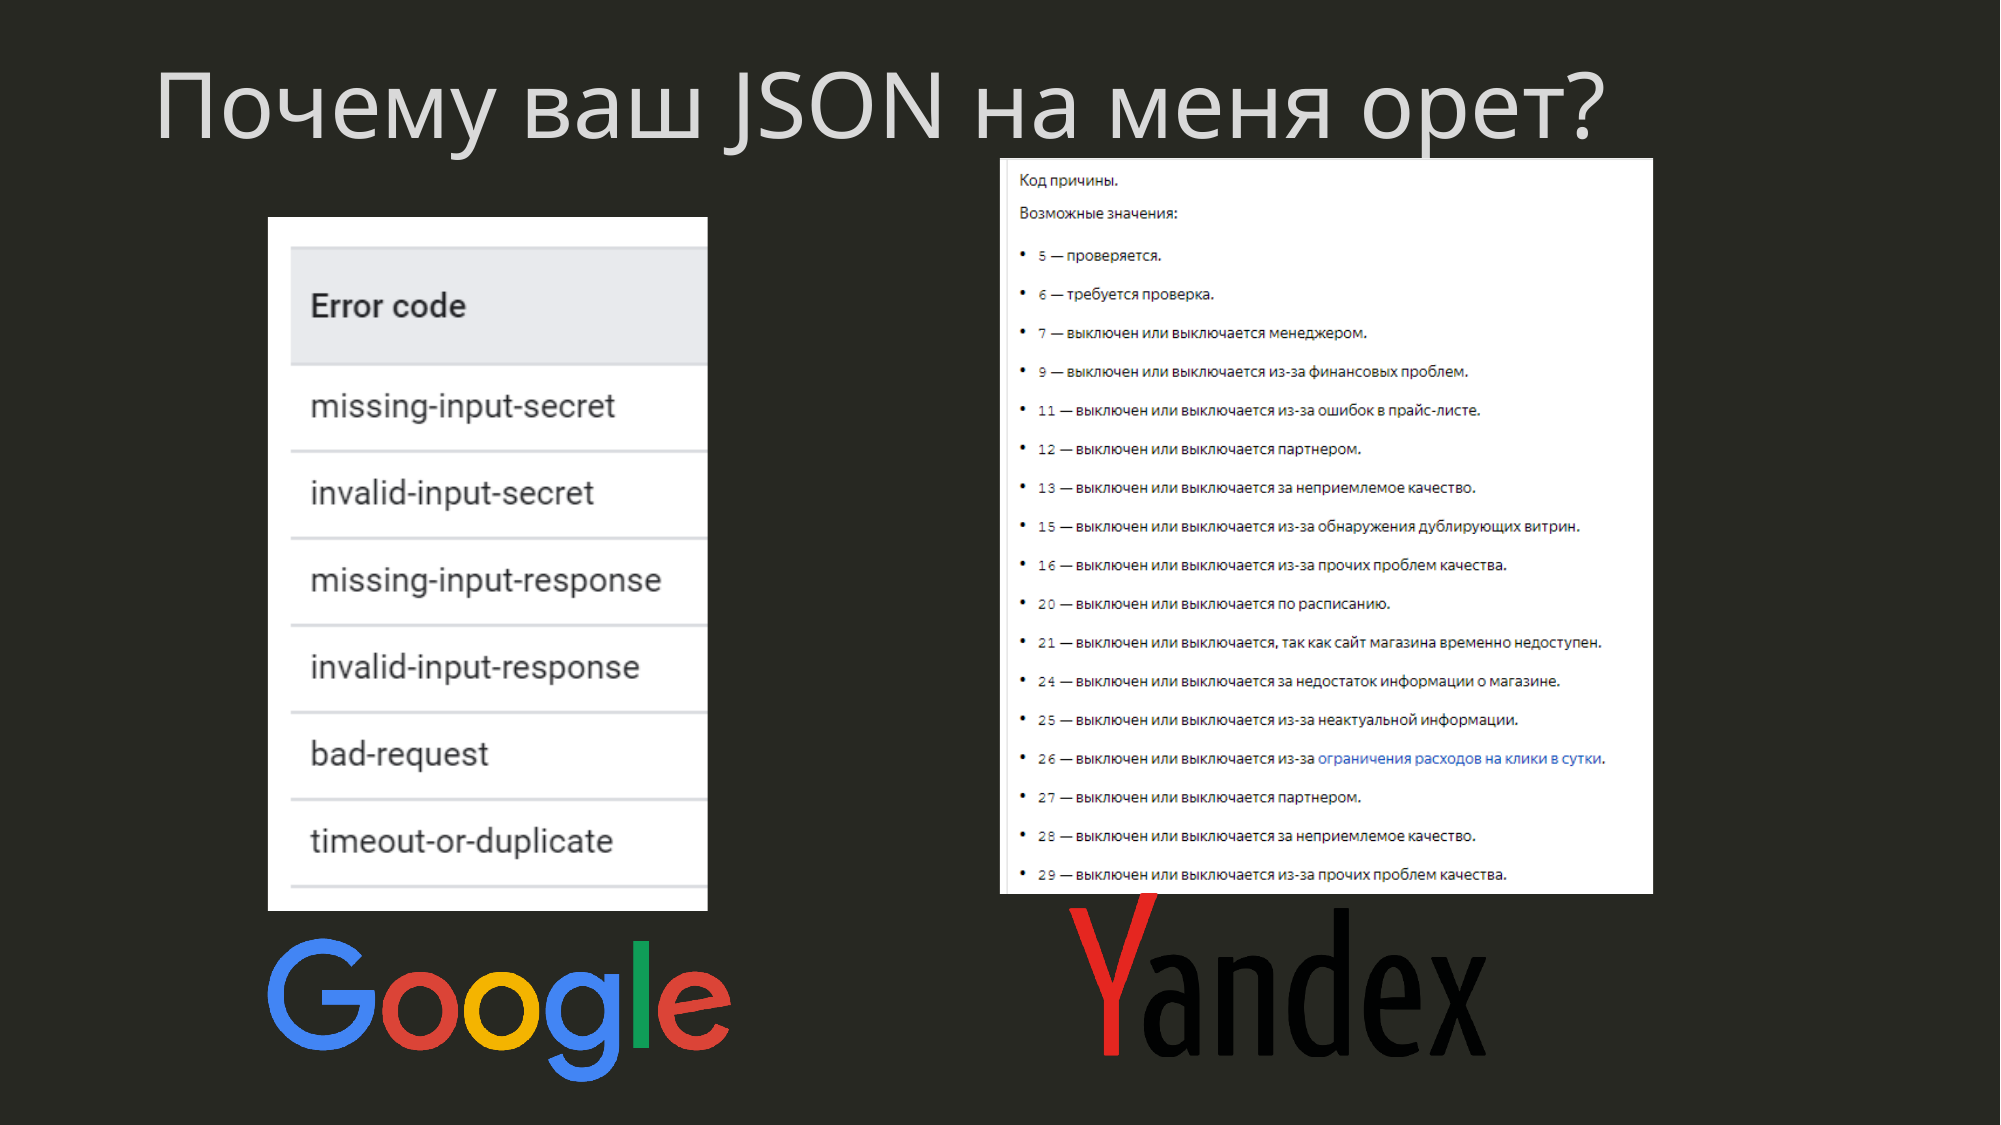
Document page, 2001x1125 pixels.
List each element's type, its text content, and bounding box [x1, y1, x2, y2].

picture [999, 158, 1654, 1057]
picture [267, 938, 731, 1082]
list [267, 217, 708, 911]
title Почему ваш JSON на меня орет? [137, 0, 1863, 218]
